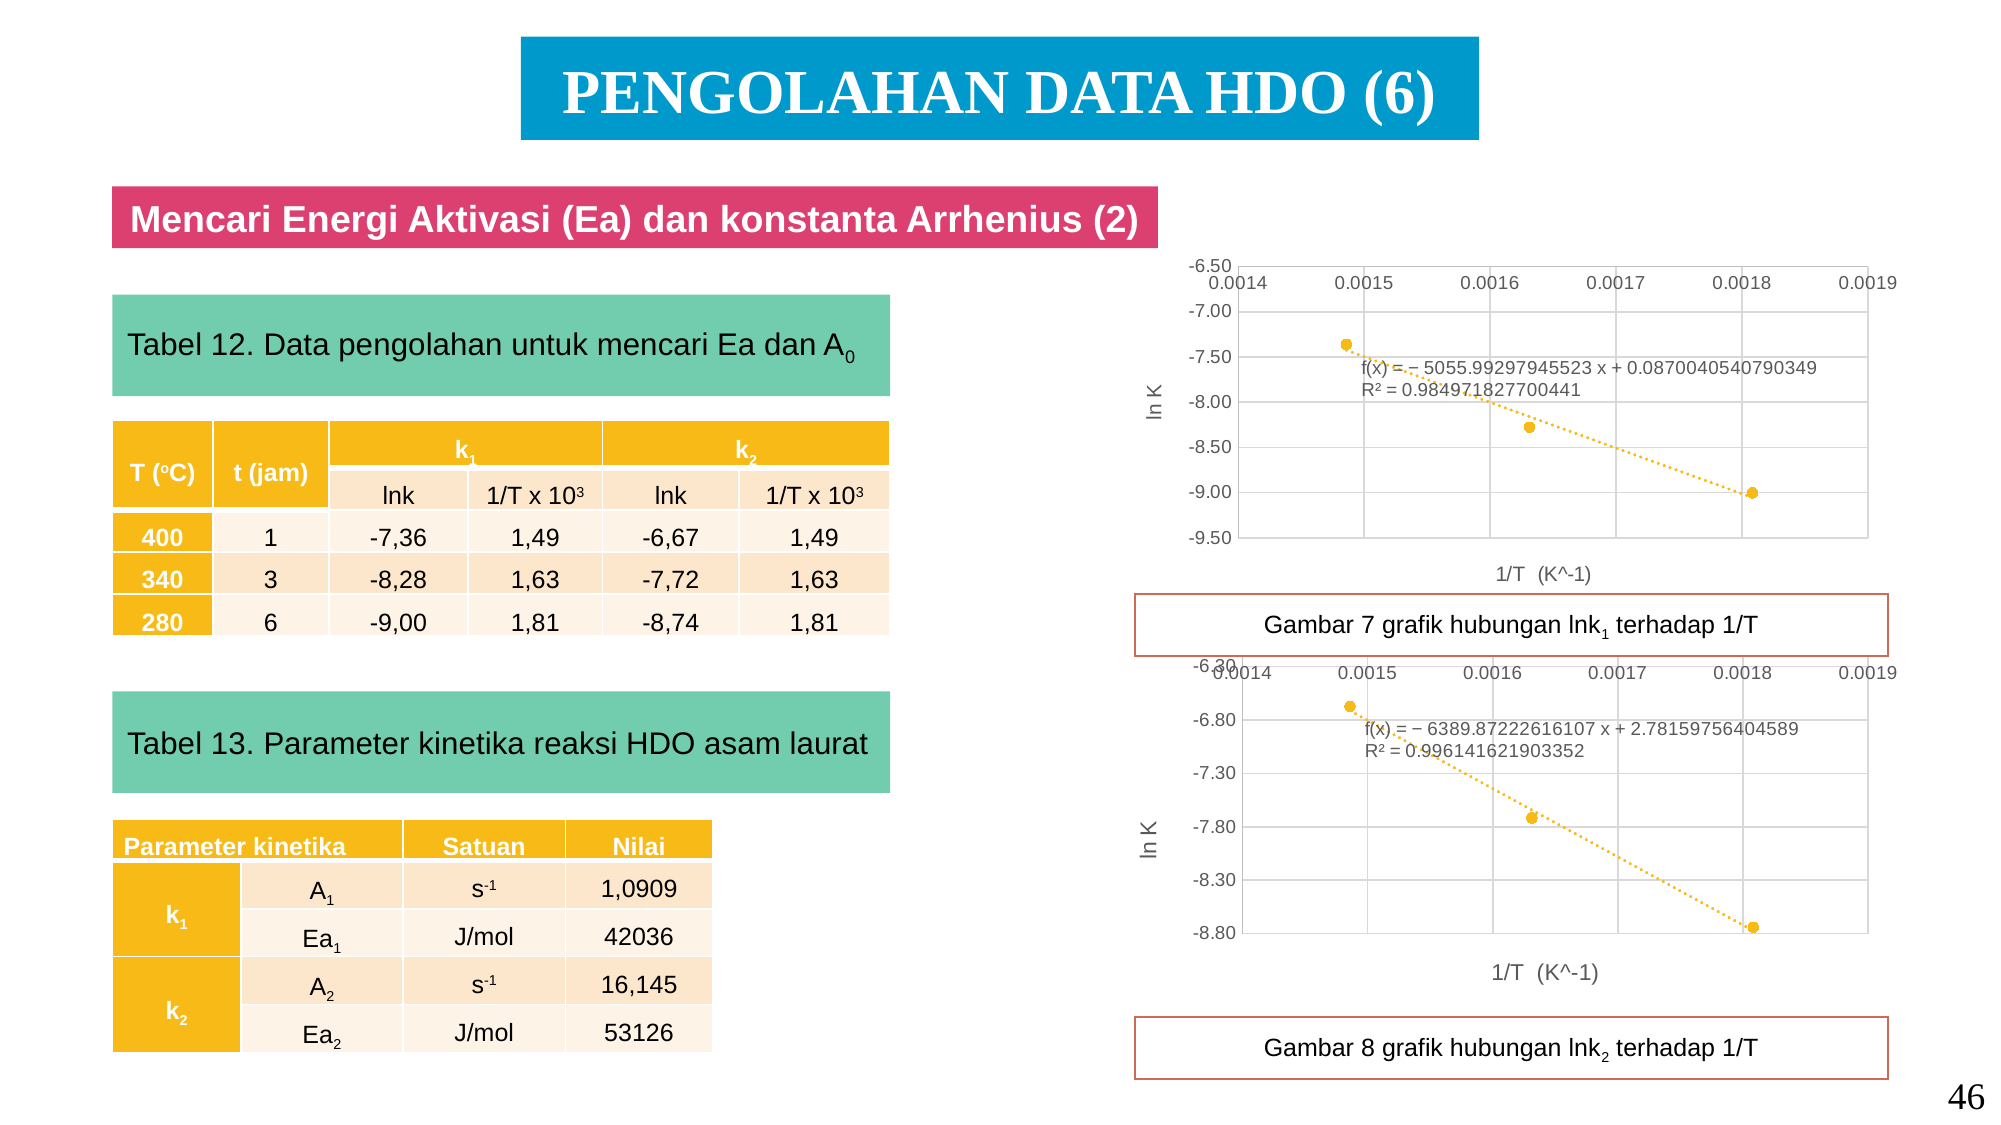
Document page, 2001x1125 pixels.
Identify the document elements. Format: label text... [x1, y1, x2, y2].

table_cell 1 [214, 513, 328, 551]
table_header k1 [330, 421, 602, 465]
table_header Nilai [566, 820, 712, 858]
text_box Gambar 8 grafik hubungan lnk2 terhadap 1/T [1134, 1018, 1889, 1080]
table_cell 340 [113, 553, 212, 593]
text_box Tabel 12. Data pengolahan untuk mencari Ea dan A0 [111, 294, 891, 397]
chart [1109, 648, 1914, 1018]
table_header T (oC) [113, 421, 212, 507]
table_header Satuan [404, 820, 565, 858]
table_cell 1/T x 103 [469, 471, 602, 509]
table_cell 42036 [566, 910, 712, 956]
table_cell 1,49 [740, 511, 889, 551]
table_cell -7,36 [330, 511, 467, 551]
table_cell 1,0909 [566, 863, 712, 908]
table_cell s-1 [404, 957, 565, 1004]
table_cell 400 [113, 513, 212, 551]
table_cell J/mol [404, 1005, 565, 1052]
table_header k2 [603, 421, 889, 465]
text_box PENGOLAHAN DATA HDO (6) [520, 36, 1480, 141]
table_cell lnk [330, 471, 467, 509]
table_cell -8,74 [603, 595, 738, 635]
table_cell -7,72 [603, 553, 738, 593]
table_cell Ea2 [242, 1005, 402, 1052]
table_cell 1,81 [740, 595, 889, 635]
table_cell J/mol [404, 910, 565, 956]
table_cell -8,28 [330, 553, 467, 593]
table_cell 1,63 [469, 553, 602, 593]
table_cell A2 [242, 957, 402, 1004]
table_cell lnk [603, 471, 738, 509]
text_box Tabel 13. Parameter kinetika reaksi HDO asam laurat [111, 690, 891, 794]
table_cell Ea1 [242, 910, 402, 956]
table_cell A1 [242, 863, 402, 908]
table_header t (jam) [214, 421, 328, 507]
text_box Gambar 7 grafik hubungan lnk1 terhadap 1/T [1134, 617, 1889, 648]
table_cell 6 [214, 595, 328, 635]
table_header Parameter kinetika [113, 820, 402, 858]
table_cell 1,49 [469, 511, 602, 551]
table_cell 1,81 [469, 595, 602, 635]
table_cell -9,00 [330, 595, 467, 635]
table_cell k2 [113, 957, 240, 1052]
table_cell 1/T x 103 [740, 471, 889, 509]
table_cell 3 [214, 553, 328, 593]
table_cell -6,67 [603, 511, 738, 551]
table_cell k1 [113, 863, 240, 956]
table_cell 53126 [566, 1005, 712, 1052]
table_cell s-1 [404, 863, 565, 908]
table_cell 1,63 [740, 553, 889, 593]
table_cell 280 [113, 595, 212, 635]
table_cell 16,145 [566, 957, 712, 1004]
text_box Mencari Energi Aktivasi (Ea) dan konstanta Arrhenius (2) [111, 185, 1159, 249]
chart [1109, 248, 1914, 617]
